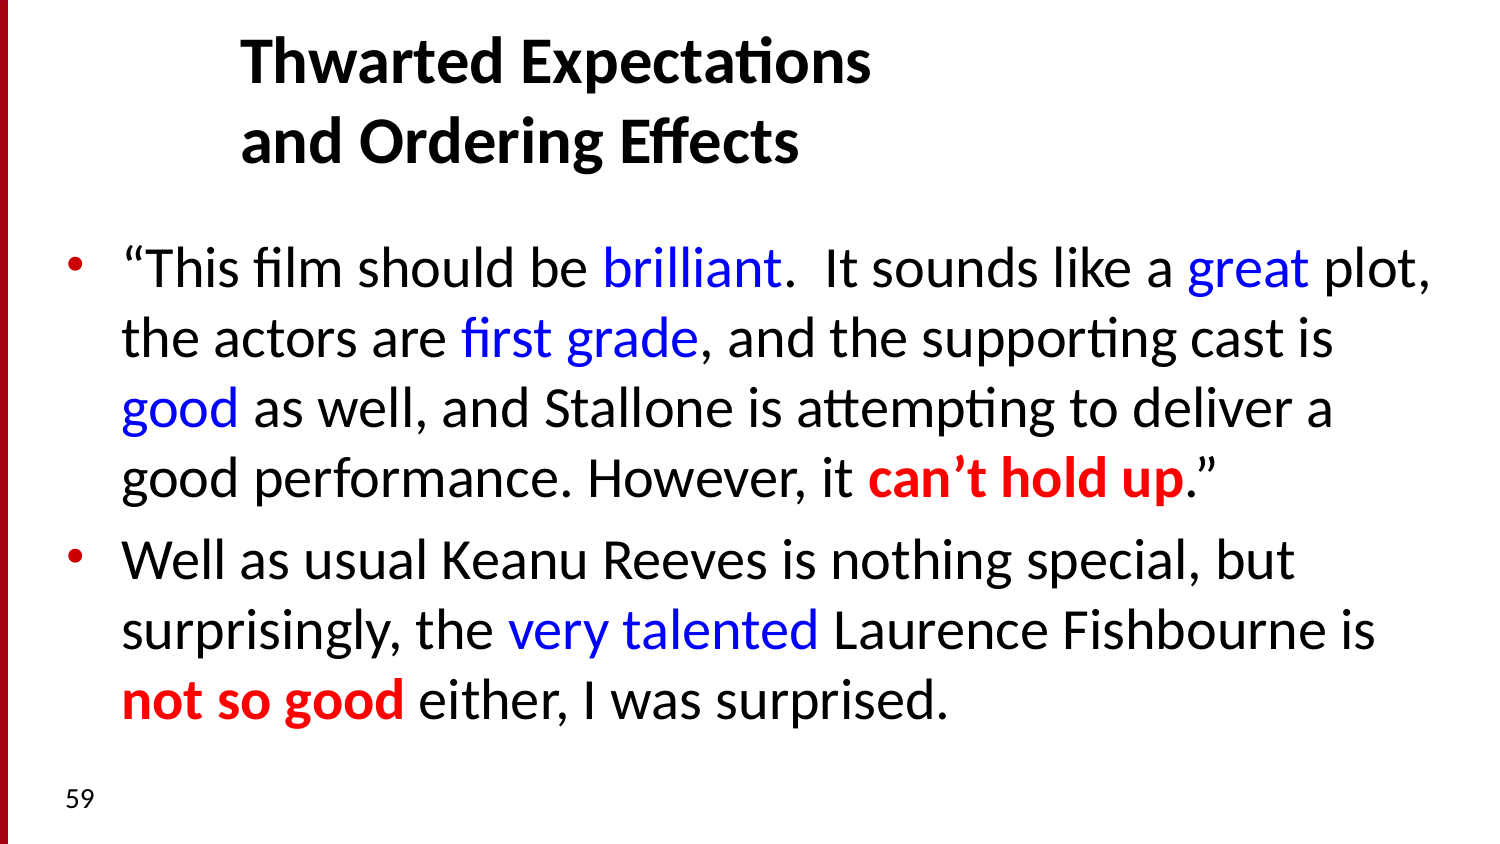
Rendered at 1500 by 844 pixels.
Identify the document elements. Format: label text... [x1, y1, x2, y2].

list “This film should be brilliant. It sounds like a great plot, the actors are first grade, and the supporting cast is good as well, and Stallone is attempting to deliver a good performance. However, it can’t hold up.” Well as usual Keanu Reeves is nothing special, but surprisingly, the very talented Laurence Fishbourne is not so good either, I was surprised. [50, 221, 1475, 769]
slide_number 59 [49, 771, 376, 829]
title Thwarted Expectations and Ordering Effects [225, 62, 1450, 185]
